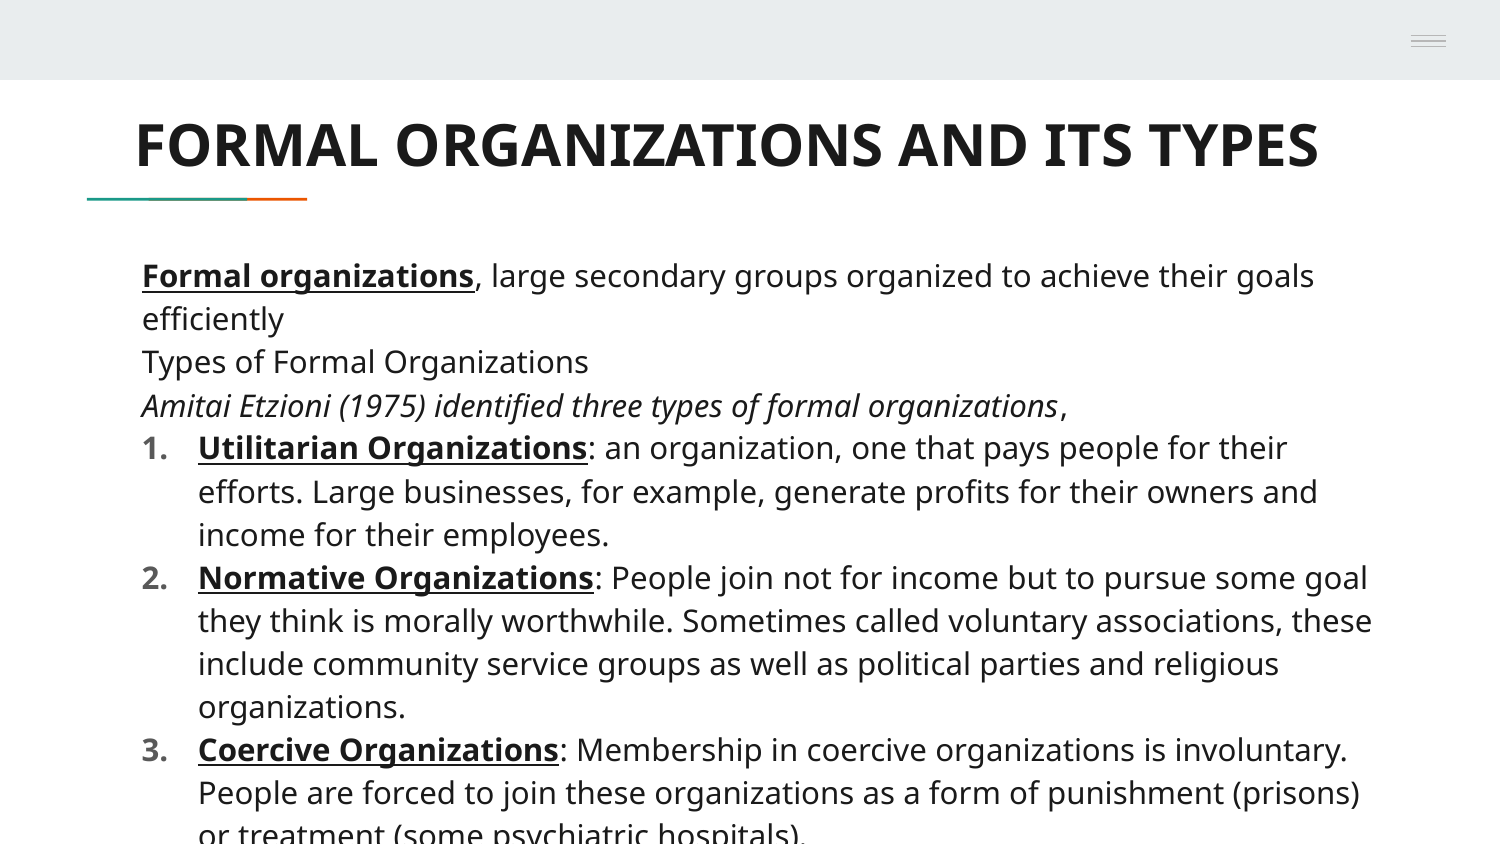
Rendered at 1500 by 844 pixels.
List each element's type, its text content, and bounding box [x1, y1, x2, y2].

title FORMAL ORGANIZATIONS AND ITS TYPES [119, 92, 1376, 184]
list Formal organizations, large secondary groups organized to achieve their goals efficiently Types of Formal Organizations Amitai Etzioni (1975) identified three types of formal organizations, Utilitarian Organizations: an organization, one that pays people for their efforts. Large businesses, for example, generate profits for their owners and income for their employees. Normative Organizations: People join not for income but to pursue some goal they think is morally worthwhile. Sometimes called voluntary associations, these include community service groups as well as political parties and religious organizations. Coercive Organizations: Membership in coercive organizations is involuntary. People are forced to join these organizations as a form of punishment (prisons) or treatment (some psychiatric hospitals). [102, 235, 1398, 803]
